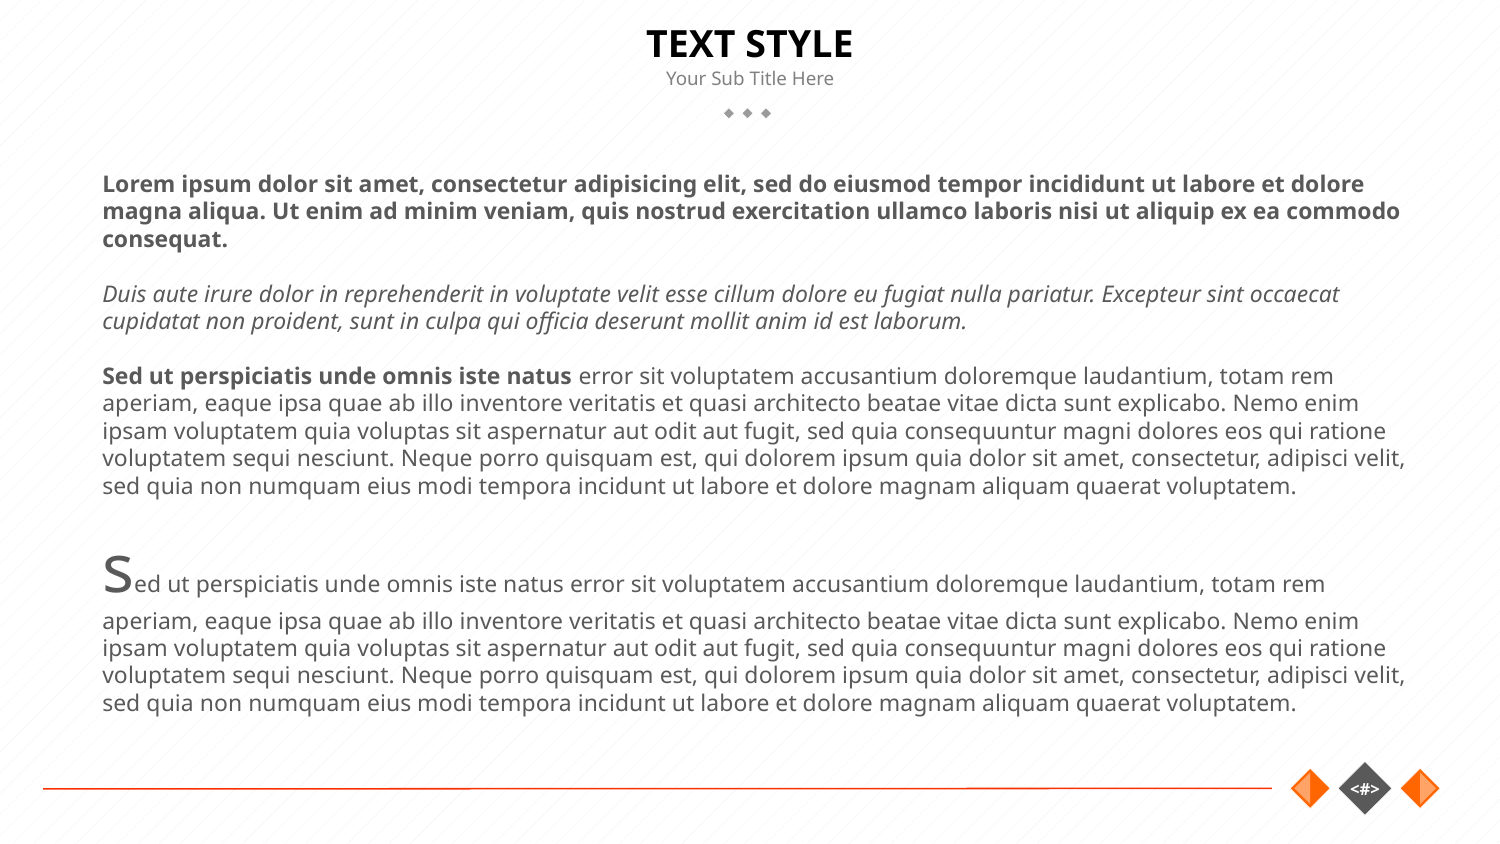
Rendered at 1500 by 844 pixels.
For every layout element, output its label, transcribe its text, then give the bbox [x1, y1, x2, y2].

text_box Lorem ipsum dolor sit amet, consectetur adipisicing elit, sed do eiusmod tempor incididunt ut labore et dolore magna aliqua. Ut enim ad minim veniam, quis nostrud exercitation ullamco laboris nisi ut aliquip ex ea commodo consequat. Duis aute irure dolor in reprehenderit in voluptate velit esse cillum dolore eu fugiat nulla pariatur. Excepteur sint occaecat cupidatat non proident, sunt in culpa qui officia deserunt mollit anim id est laborum. Sed ut perspiciatis unde omnis iste natus error sit voluptatem accusantium doloremque laudantium, totam rem aperiam, eaque ipsa quae ab illo inventore veritatis et quasi architecto beatae vitae dicta sunt explicabo. Nemo enim ipsam voluptatem quia voluptas sit aspernatur aut odit aut fugit, sed quia consequuntur magni dolores eos qui ratione voluptatem sequi nesciunt. Neque porro quisquam est, qui dolorem ipsum quia dolor sit amet, consectetur, adipisci velit, sed quia non numquam eius modi tempora incidunt ut labore et dolore magnam aliquam quaerat voluptatem. sed ut perspiciatis unde omnis iste natus error sit voluptatem accusantium doloremque laudantium, totam rem aperiam, eaque ipsa quae ab illo inventore veritatis et quasi architecto beatae vitae dicta sunt explicabo. Nemo enim ipsam voluptatem quia voluptas sit aspernatur aut odit aut fugit, sed quia consequuntur magni dolores eos qui ratione voluptatem sequi nesciunt. Neque porro quisquam est, qui dolorem ipsum quia dolor sit amet, consectetur, adipisci velit, sed quia non numquam eius modi tempora incidunt ut labore et dolore magnam aliquam quaerat voluptatem. [87, 161, 1433, 724]
slide_number 18 [1333, 769, 1397, 808]
title TEXT STYLE [112, 0, 1388, 85]
